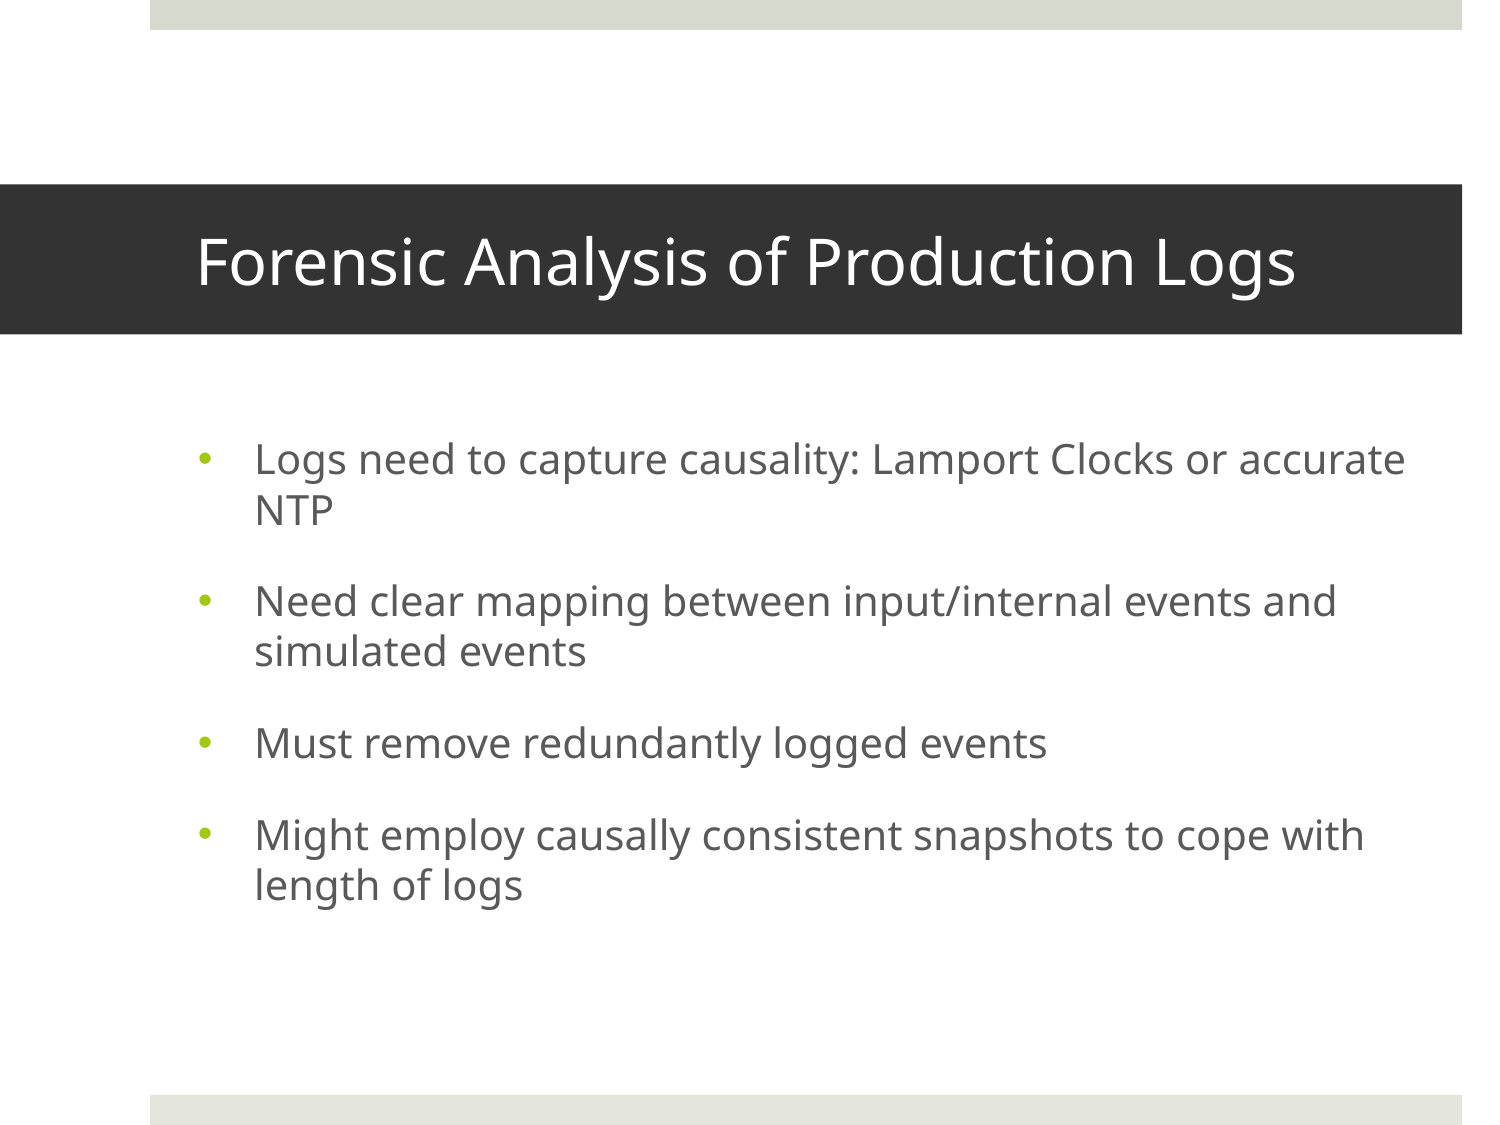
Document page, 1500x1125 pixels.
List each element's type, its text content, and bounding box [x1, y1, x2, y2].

list Logs need to capture causality: Lamport Clocks or accurate NTP Need clear mapping between input/internal events and simulated events Must remove redundantly logged events Might employ causally consistent snapshots to cope with length of logs [182, 425, 1432, 1028]
title Forensic Analysis of Production Logs [0, 184, 1463, 335]
